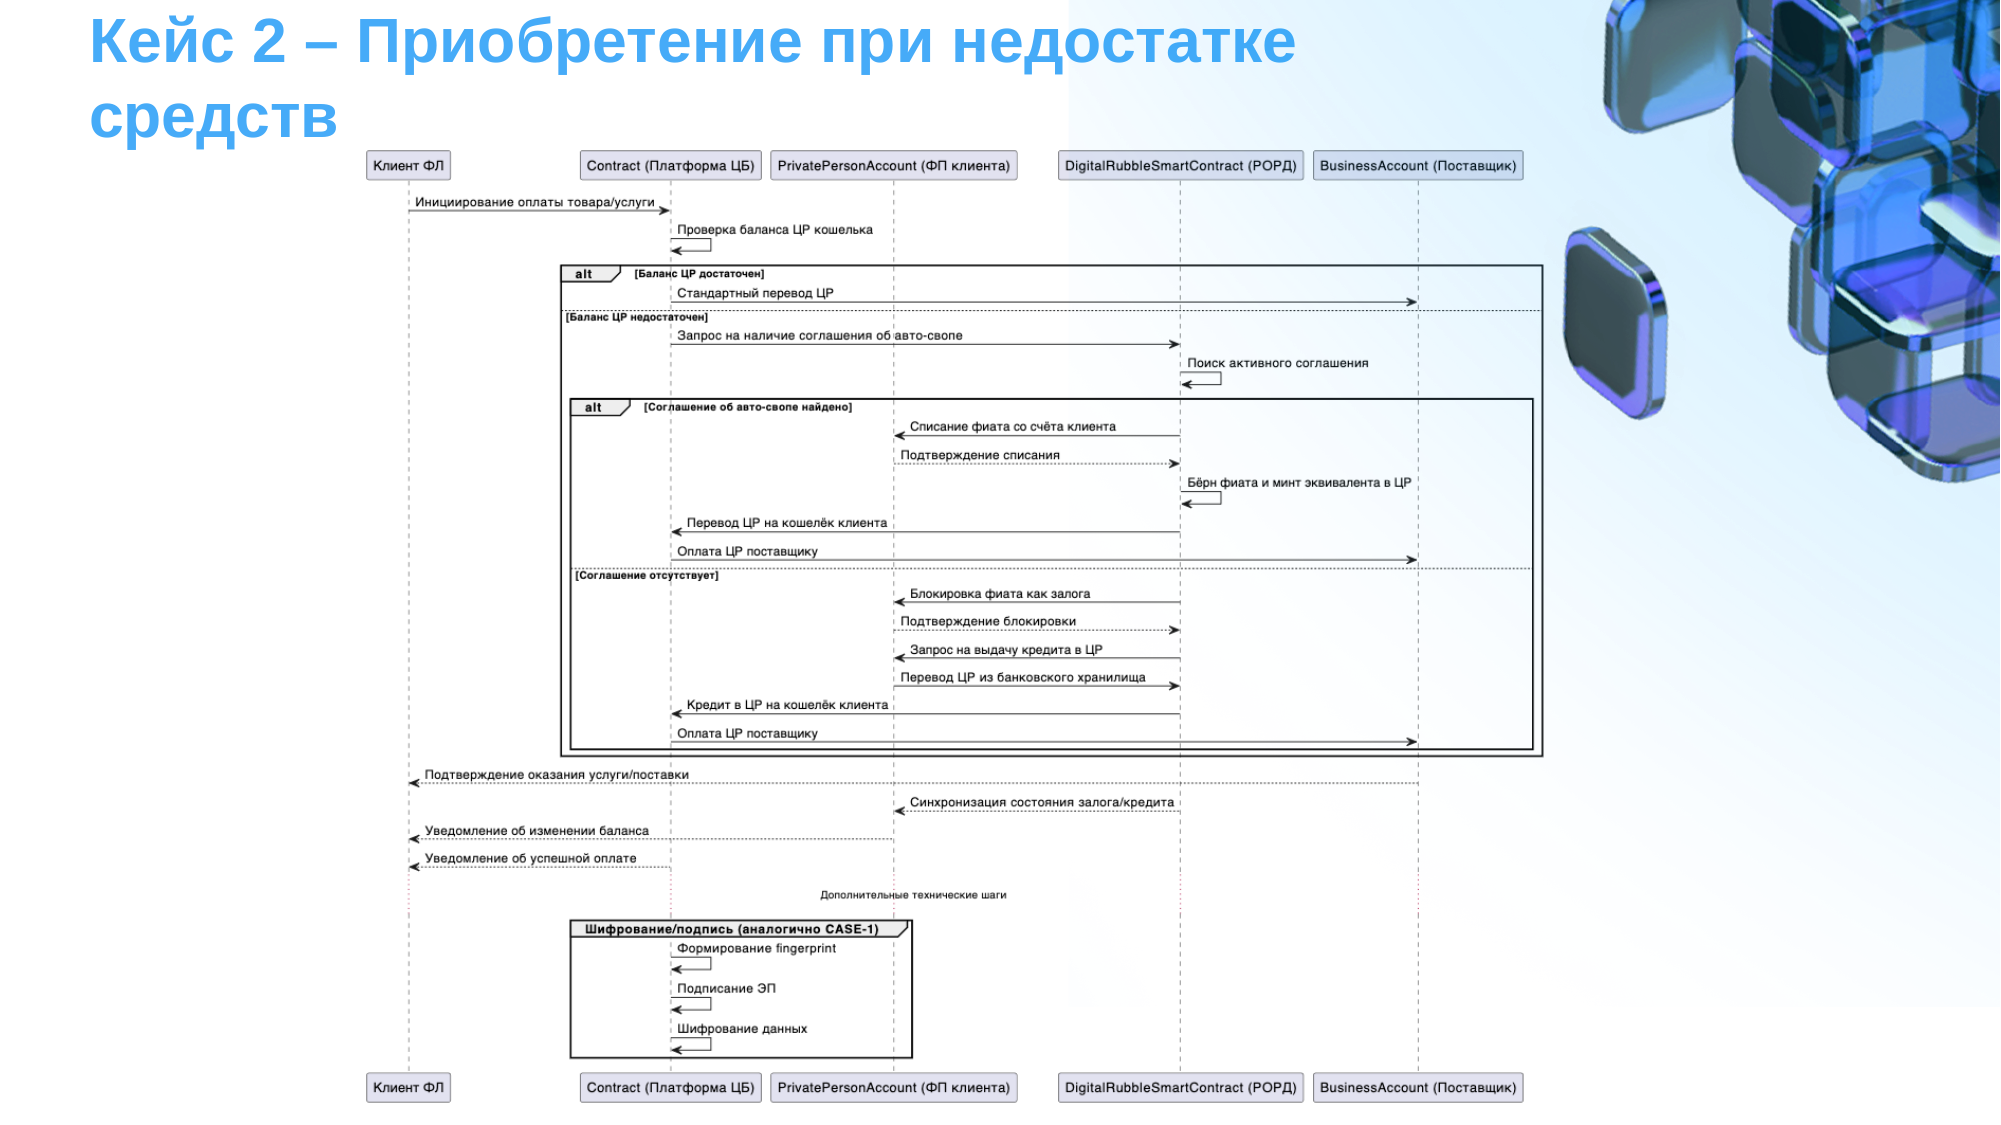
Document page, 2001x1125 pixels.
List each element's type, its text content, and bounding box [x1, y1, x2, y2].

picture [362, 0, 2000, 1107]
text_box Кейс 2 – Приобретение при недостатке средств [69, 43, 1063, 106]
